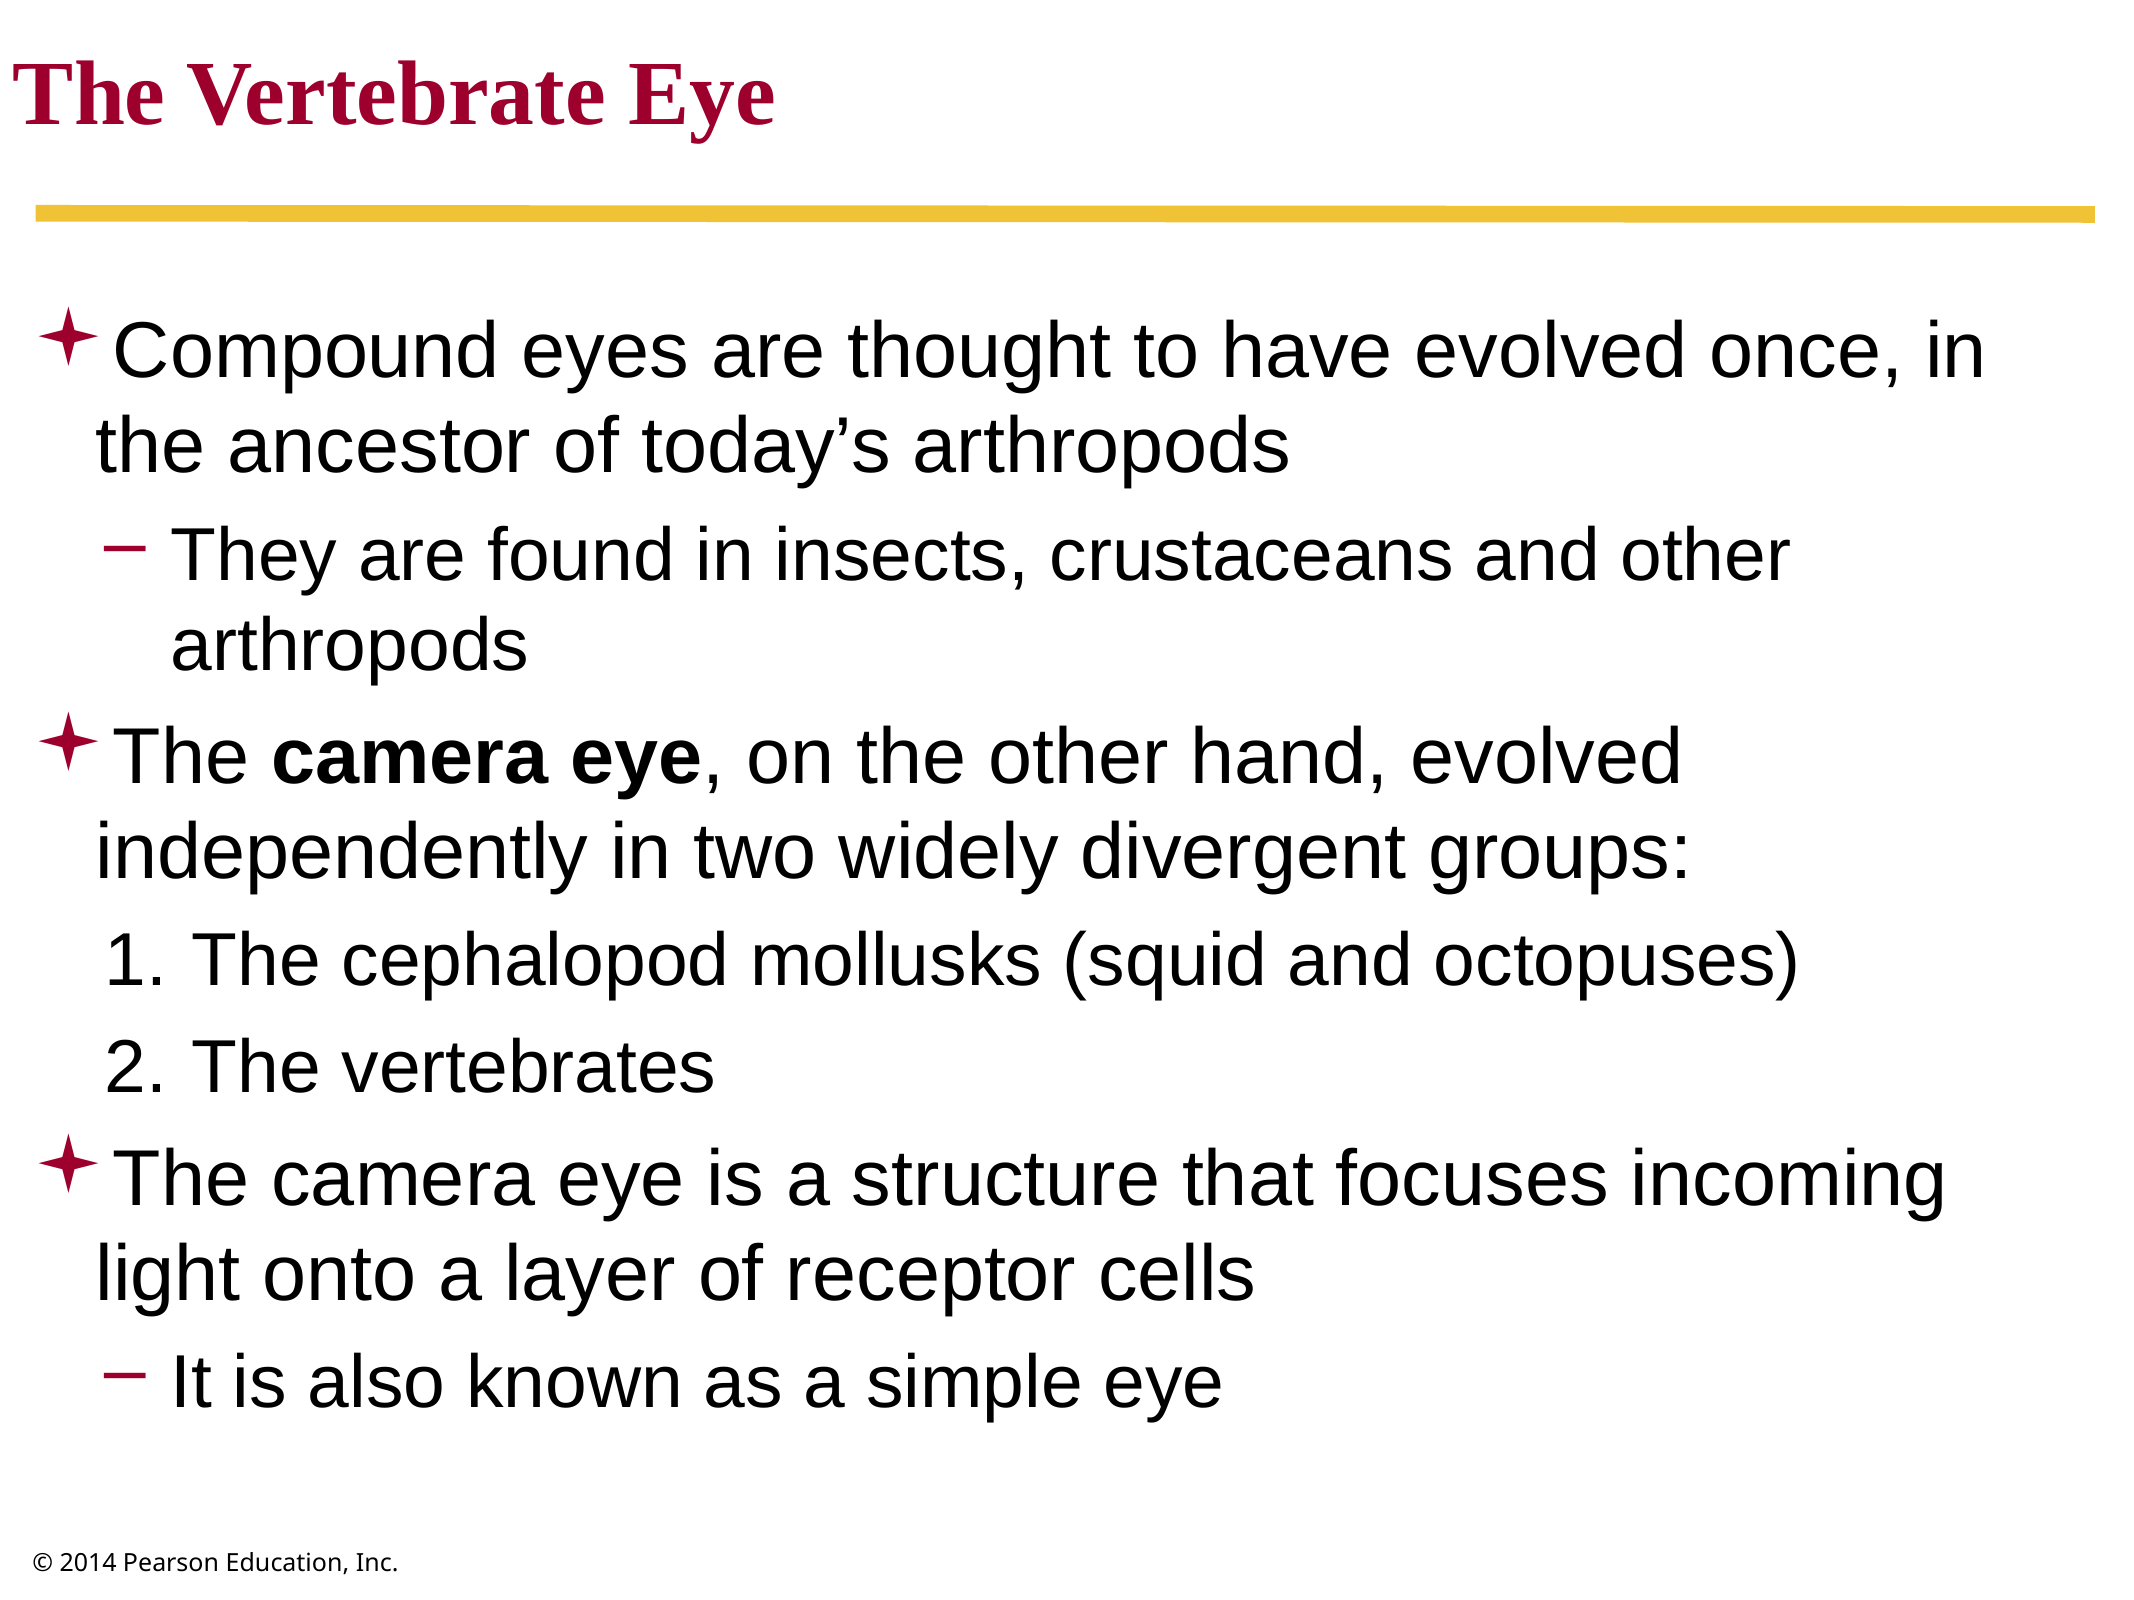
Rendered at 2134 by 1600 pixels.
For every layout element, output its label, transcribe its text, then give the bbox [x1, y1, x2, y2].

list Compound eyes are thought to have evolved once, in the ancestor of today’s arthropods They are found in insects, crustaceans and other arthropods The camera eye, on the other hand, evolved independently in two widely divergent groups: The cephalopod mollusks (squid and octopuses) The vertebrates The camera eye is a structure that focuses incoming light onto a layer of receptor cells It is also known as a simple eye [33, 297, 2082, 1565]
title The Vertebrate Eye [12, 44, 2061, 238]
